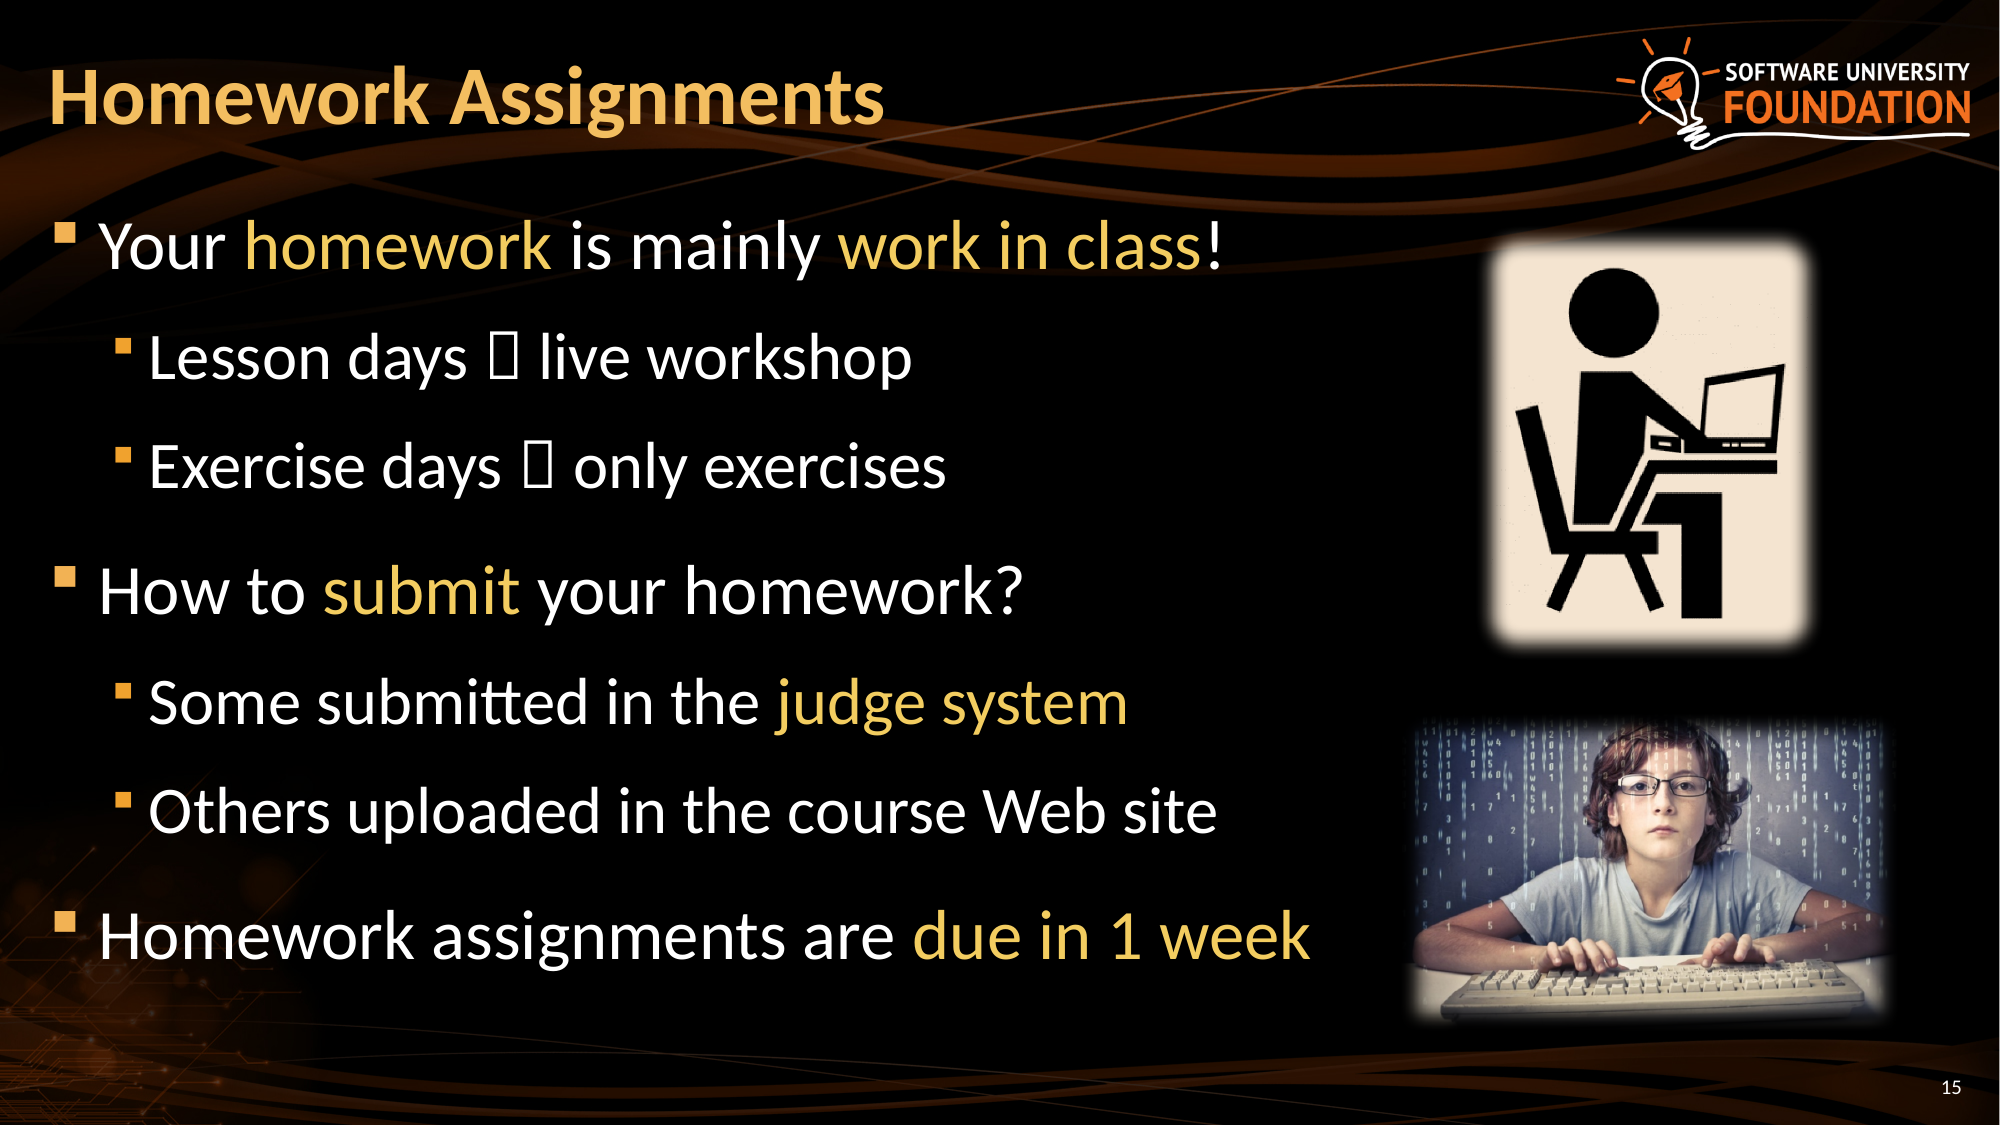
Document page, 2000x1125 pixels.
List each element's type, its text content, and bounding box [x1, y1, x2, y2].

title Homework Assignments [30, 6, 1602, 189]
list Your homework is mainly work in class! Lesson days  live workshop Exercise days  only exercises How to submit your homework? Some submitted in the judge system Others uploaded in the course Web site Homework assignments are due in 1 week [31, 188, 1968, 1103]
picture [0, 0, 2000, 1125]
